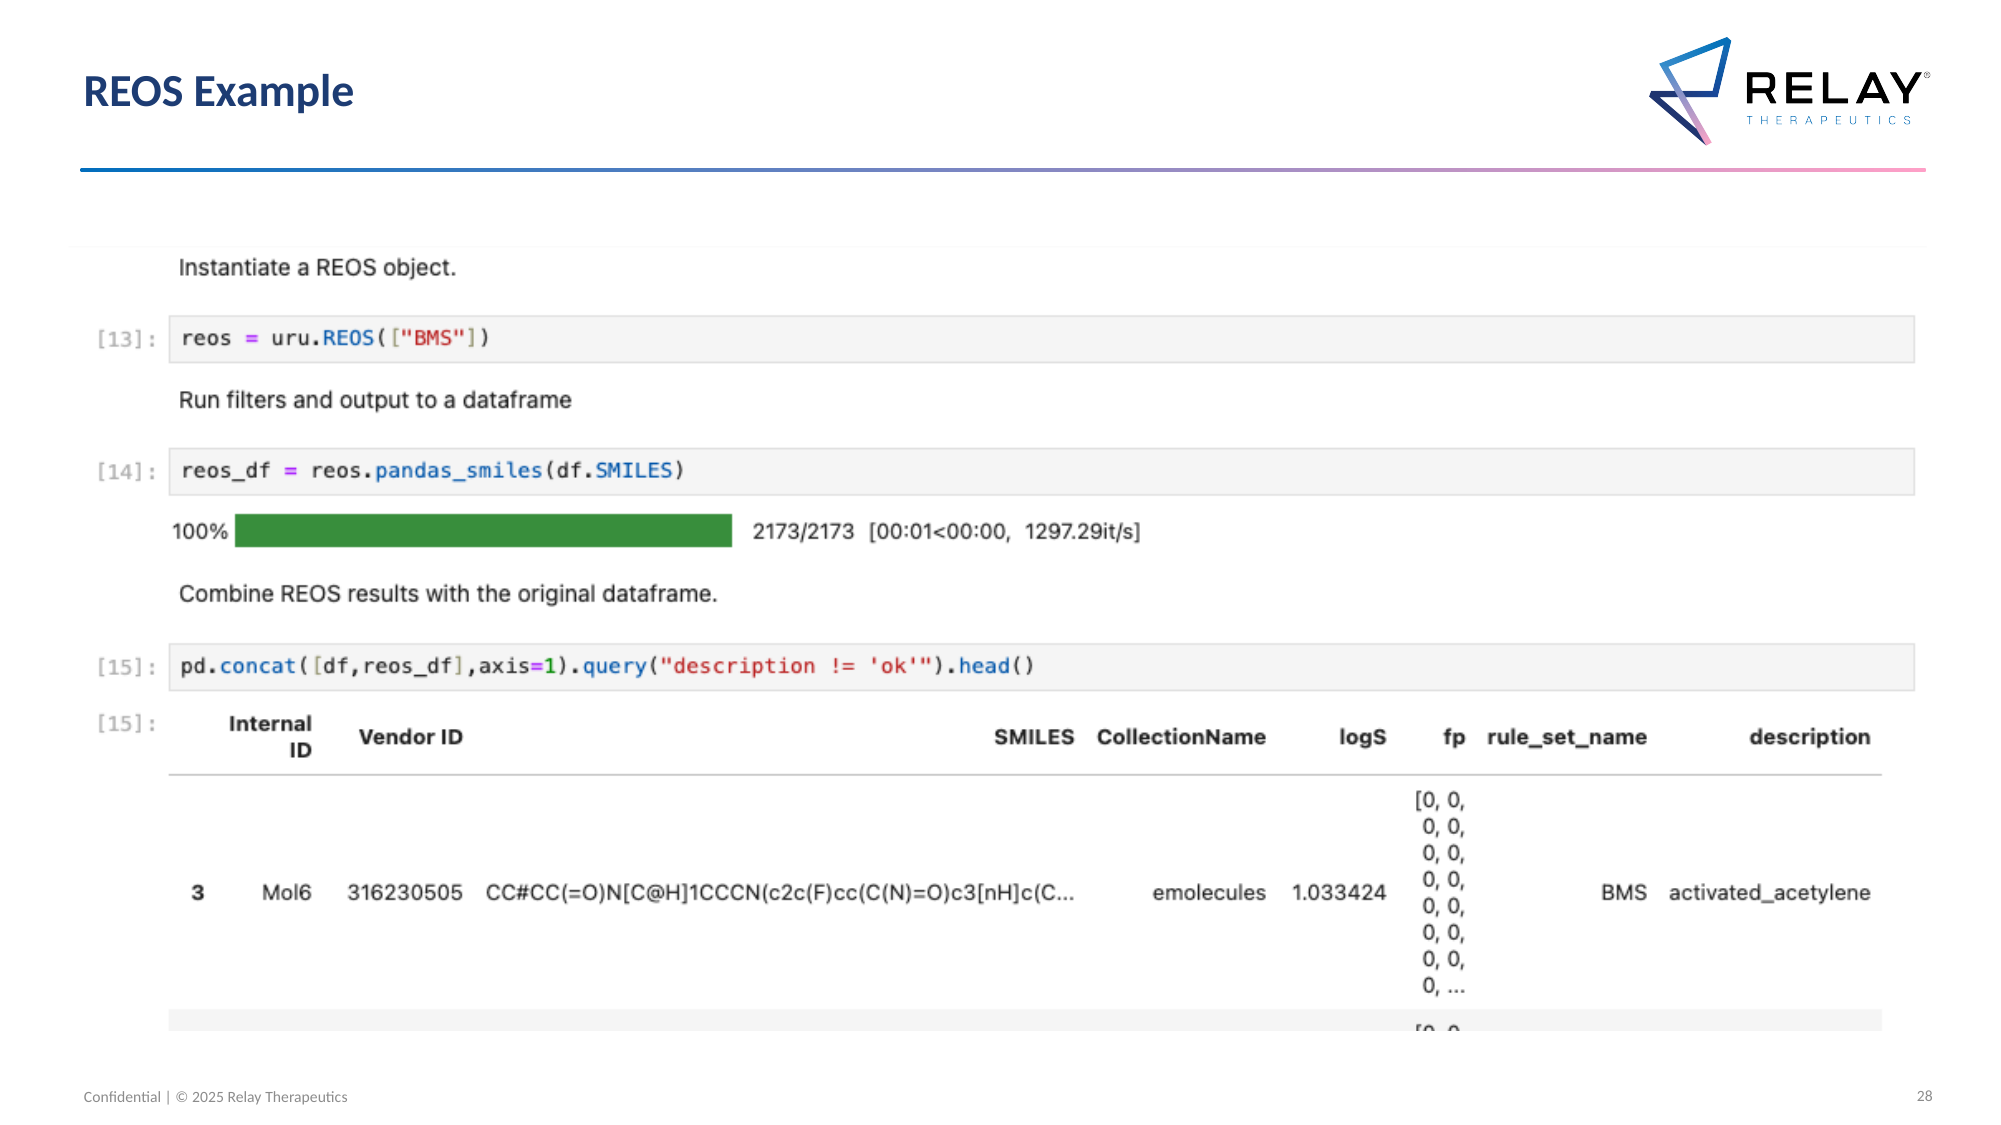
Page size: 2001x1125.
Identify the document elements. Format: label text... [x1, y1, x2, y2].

title REOS Example [68, 6, 1645, 170]
picture [68, 245, 1927, 1031]
picture [1645, 29, 1936, 155]
